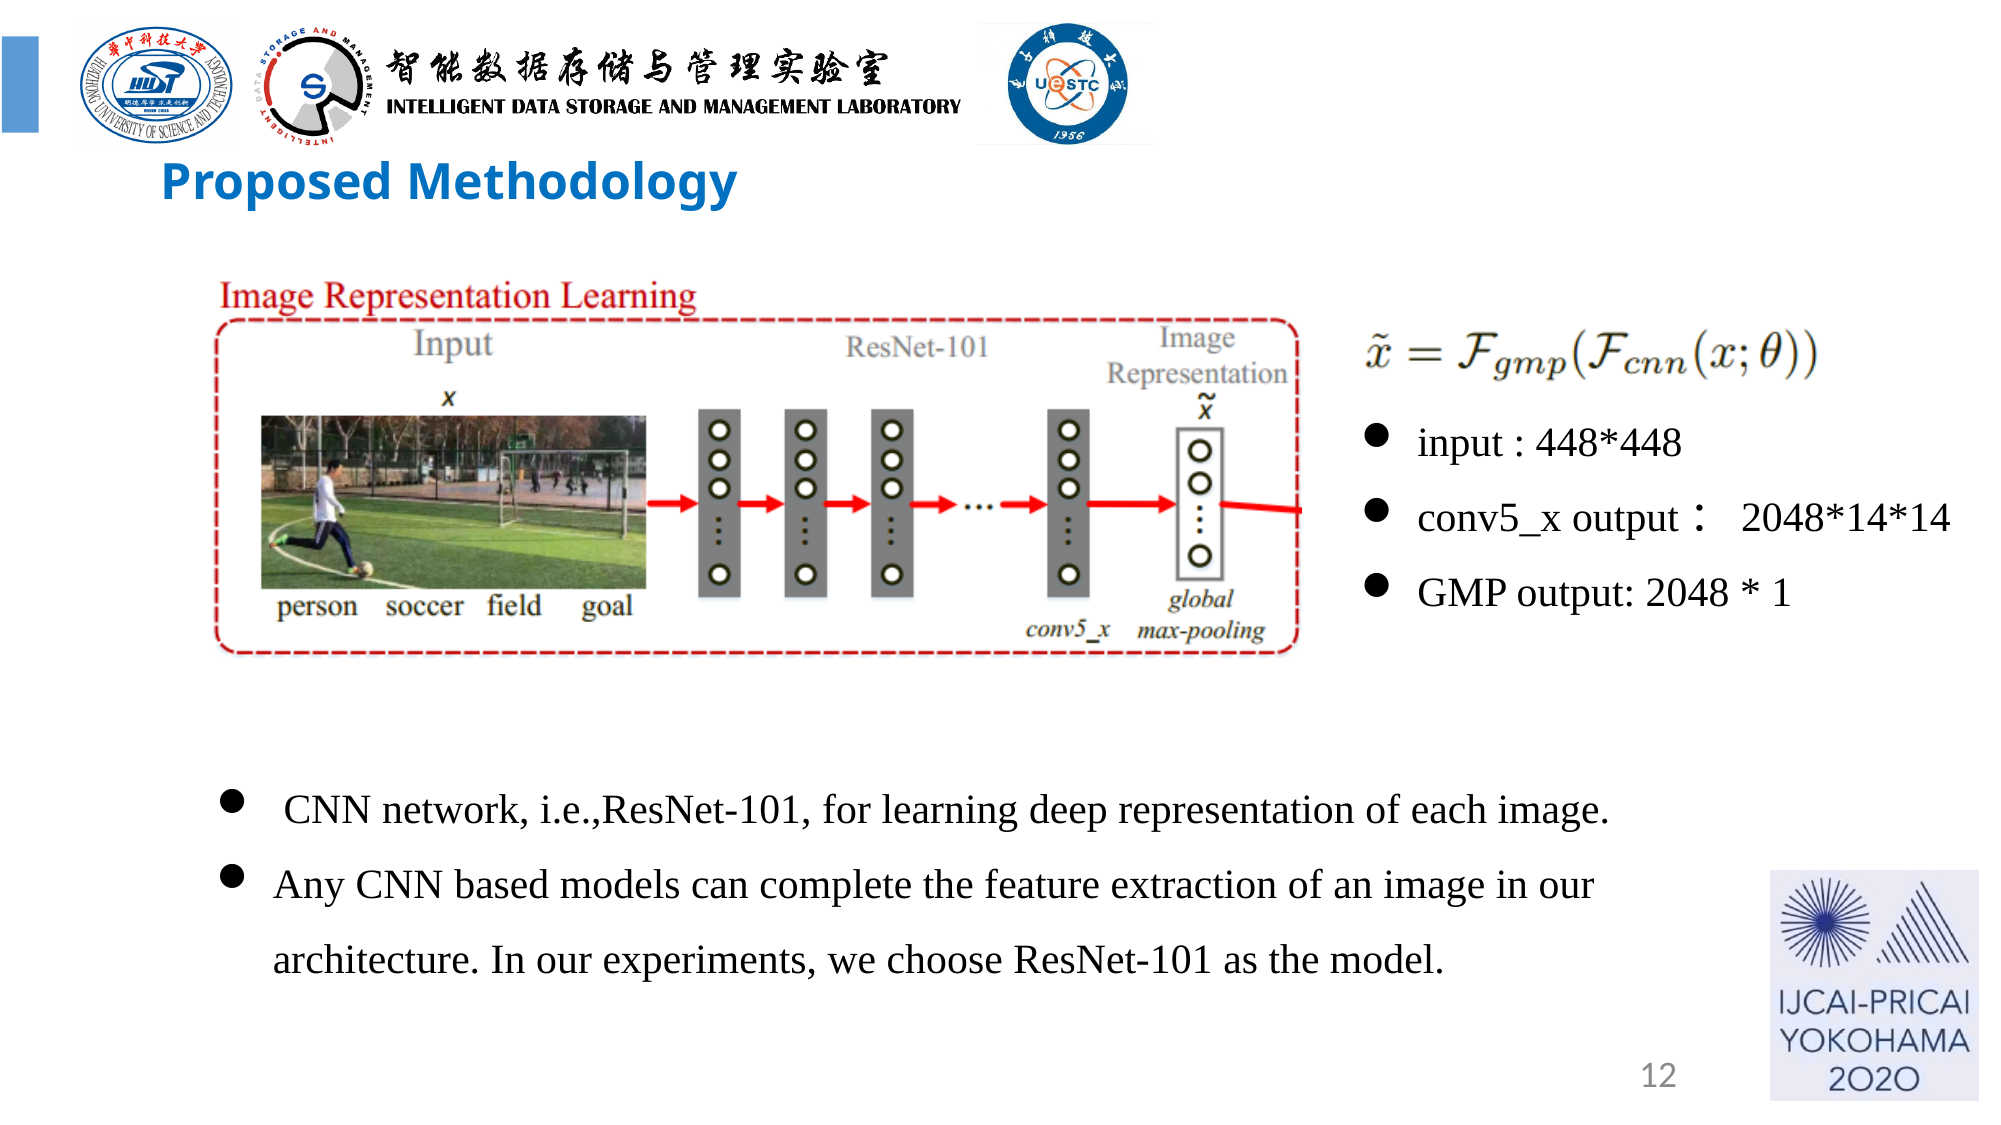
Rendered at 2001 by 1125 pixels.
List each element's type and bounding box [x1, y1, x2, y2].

text_box [1, 23, 1979, 1101]
